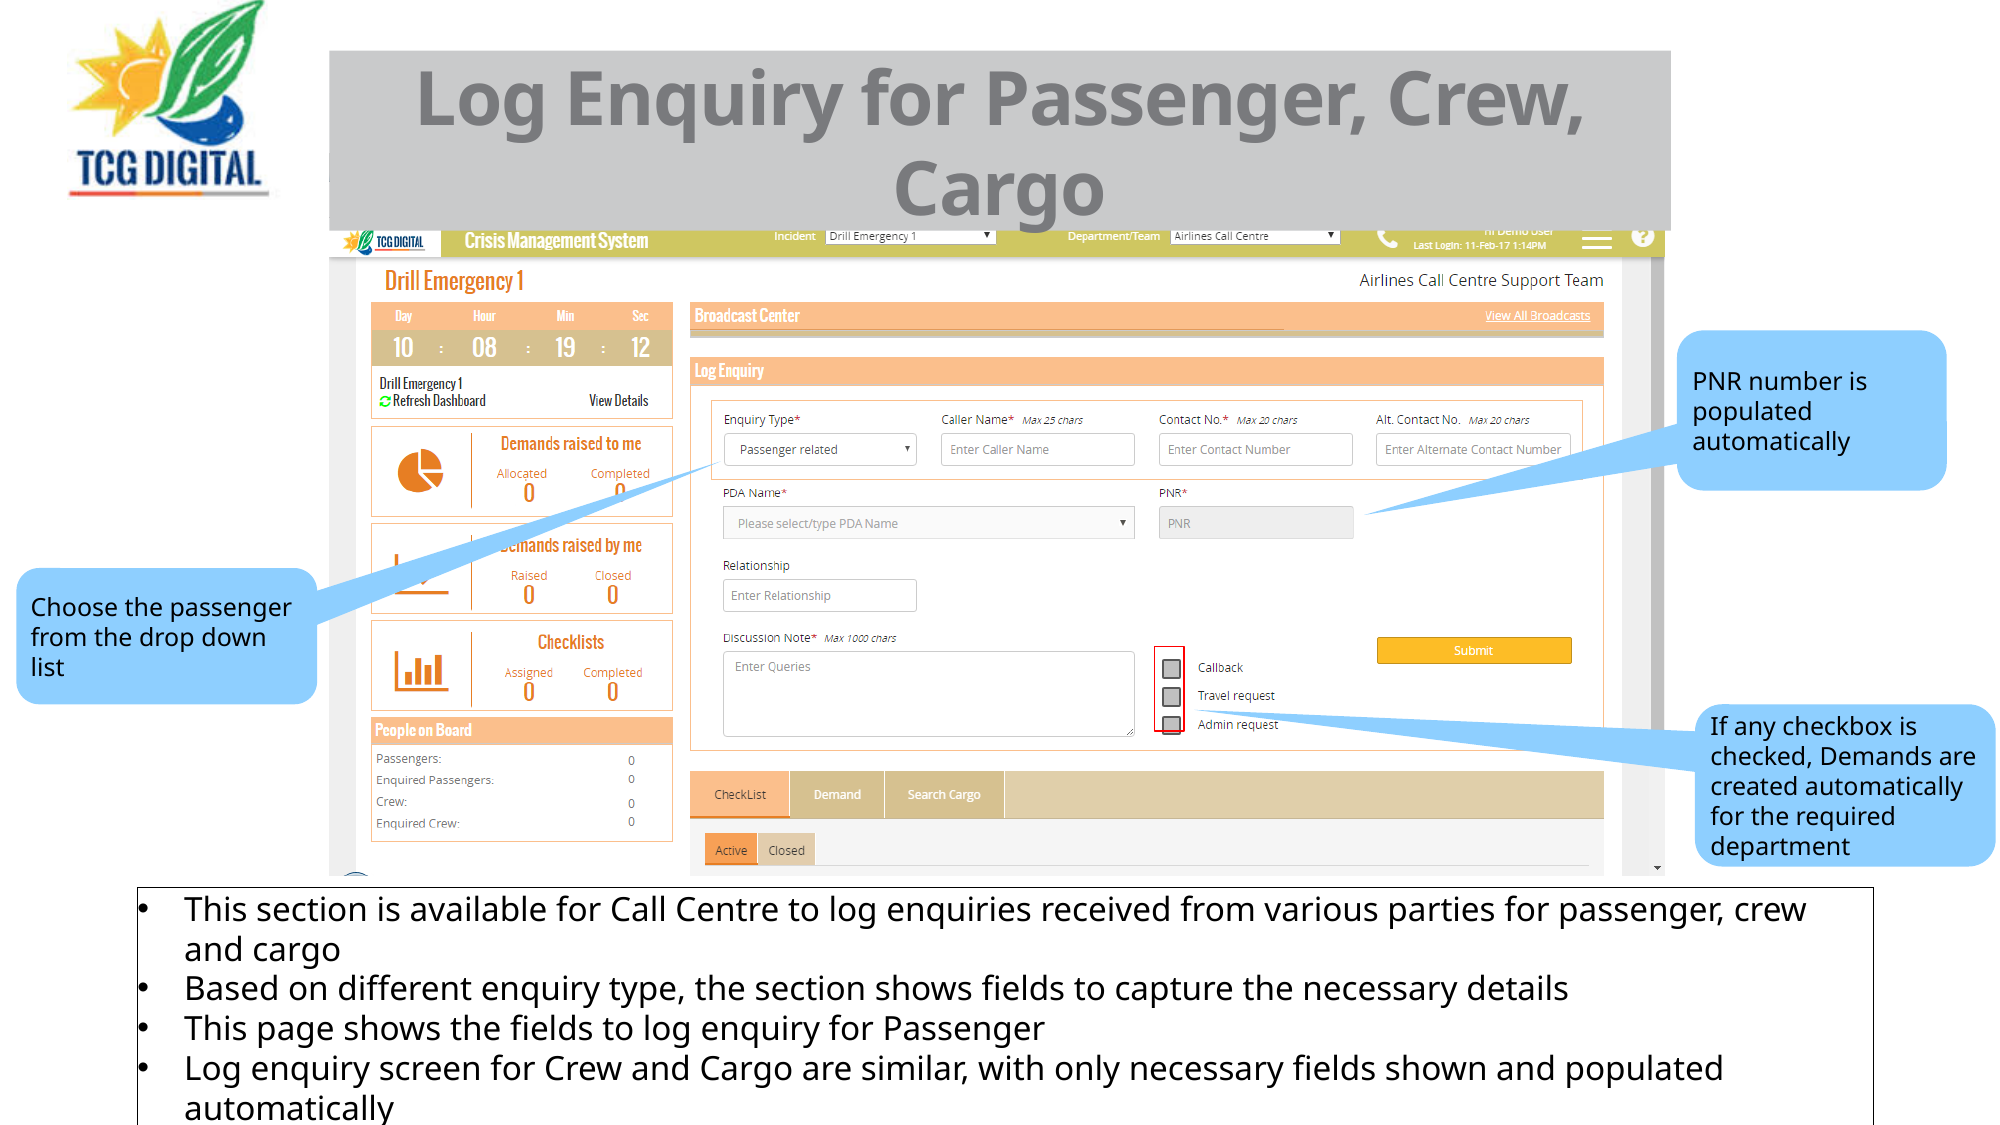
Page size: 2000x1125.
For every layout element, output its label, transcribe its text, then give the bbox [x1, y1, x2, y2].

picture [329, 153, 1666, 876]
text_box PNR number is populated automatically [1666, 329, 1948, 492]
picture [67, 0, 282, 200]
text_box Choose the passenger from the drop down list [15, 567, 329, 706]
text_box Log Enquiry for Passenger, Crew, Cargo [329, 50, 1671, 231]
text_box If any checkbox is checked, Demands are created automatically for the required department [1666, 703, 1997, 868]
text_box This section is available for Call Centre to log enquiries received from various parties for passenger, crew and cargo Based on different enquiry type, the section shows fields to capture the necessary details This page shows the fields to log enquiry for Passenger Log enquiry screen for Crew and Cargo are similar, with only necessary fields shown and populated automatically [137, 887, 1874, 1125]
